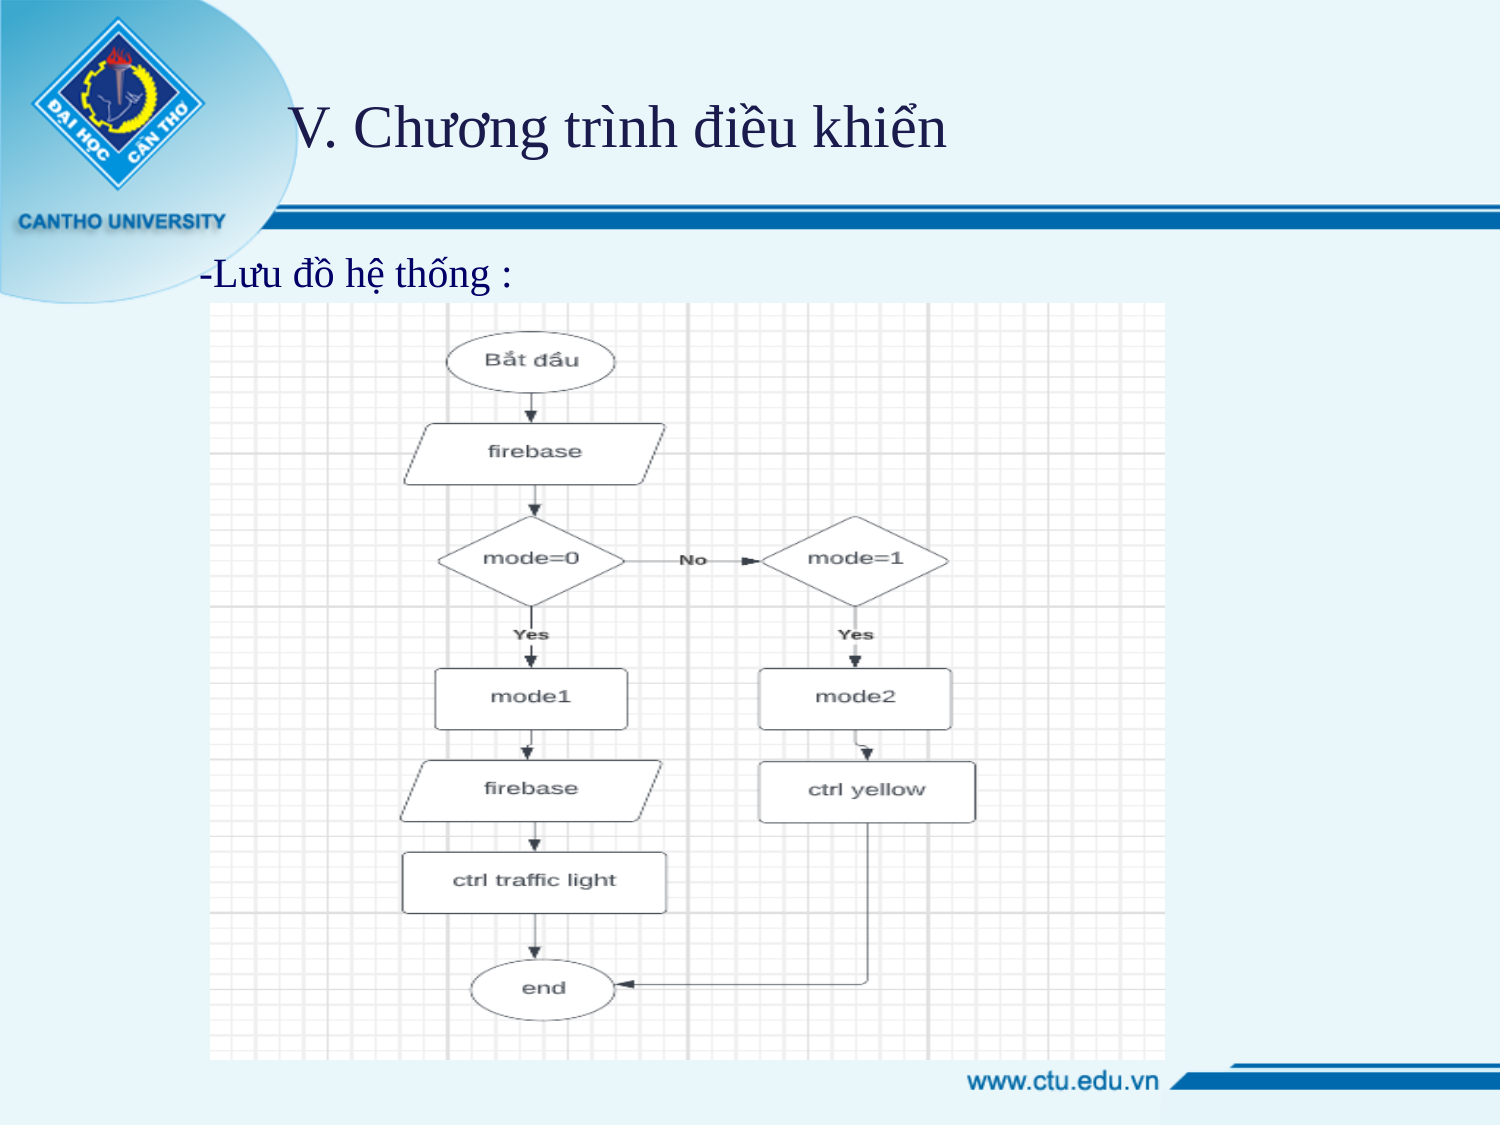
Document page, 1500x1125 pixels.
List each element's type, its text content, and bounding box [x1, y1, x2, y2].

list -Lưu đồ hệ thống : [165, 237, 1487, 864]
picture [0, 0, 1500, 1125]
text_box V. Chương trình điều khiển [287, 86, 1463, 161]
